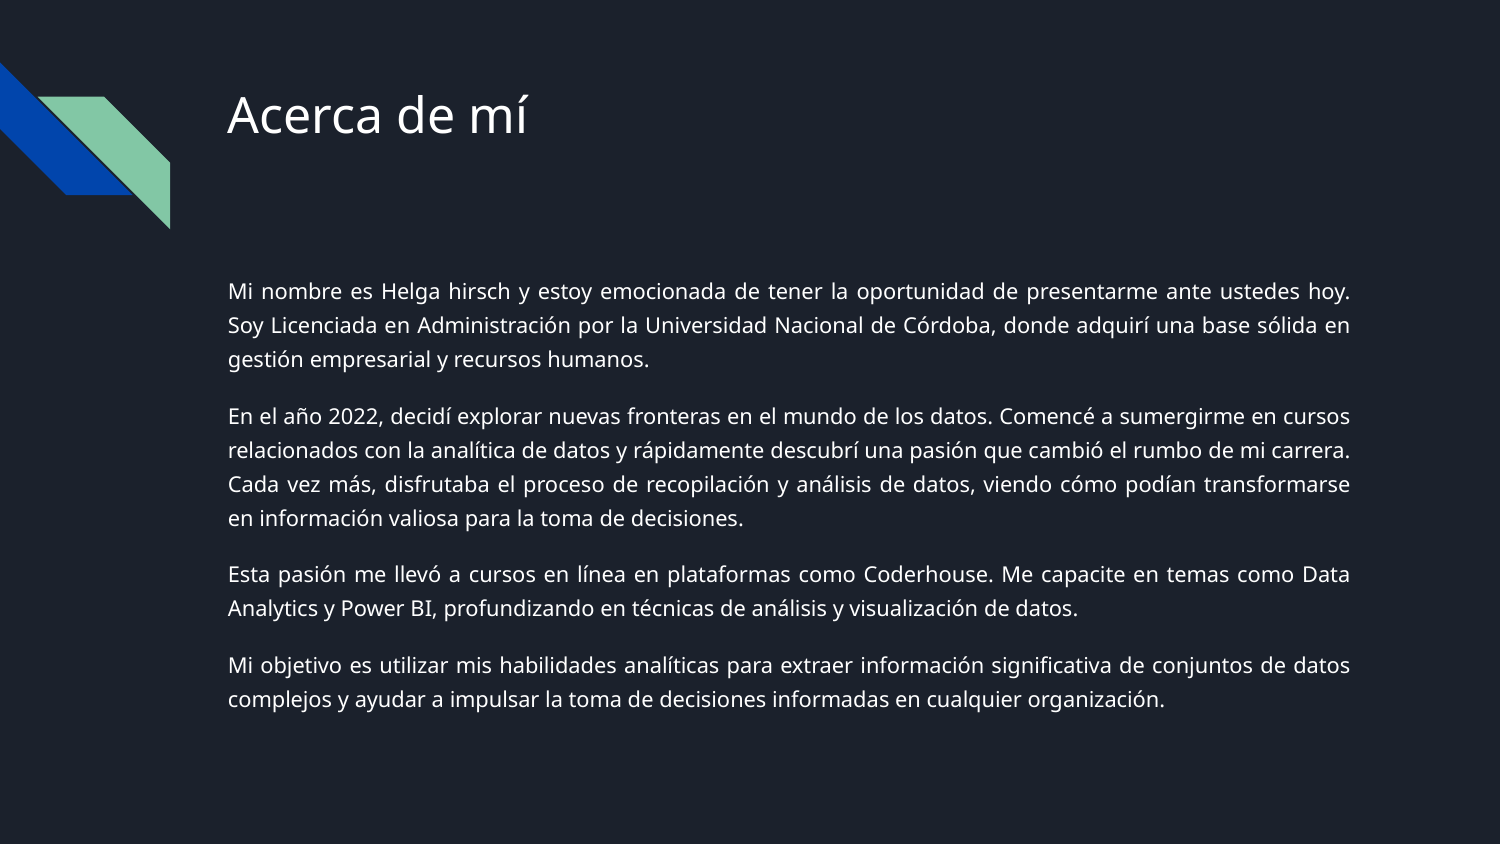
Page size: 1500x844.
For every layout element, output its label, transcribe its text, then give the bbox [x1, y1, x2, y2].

list Mi nombre es Helga hirsch y estoy emocionada de tener la oportunidad de presentarme ante ustedes hoy. Soy Licenciada en Administración por la Universidad Nacional de Córdoba, donde adquirí una base sólida en gestión empresarial y recursos humanos. En el año 2022, decidí explorar nuevas fronteras en el mundo de los datos. Comencé a sumergirme en cursos relacionados con la analítica de datos y rápidamente descubrí una pasión que cambió el rumbo de mi carrera. Cada vez más, disfrutaba el proceso de recopilación y análisis de datos, viendo cómo podían transformarse en información valiosa para la toma de decisiones. Esta pasión me llevó a cursos en línea en plataformas como Coderhouse. Me capacite en temas como Data Analytics y Power BI, profundizando en técnicas de análisis y visualización de datos. Mi objetivo es utilizar mis habilidades analíticas para extraer información significativa de conjuntos de datos complejos y ayudar a impulsar la toma de decisiones informadas en cualquier organización. [212, 257, 1368, 735]
title Acerca de mí [212, 64, 1368, 215]
